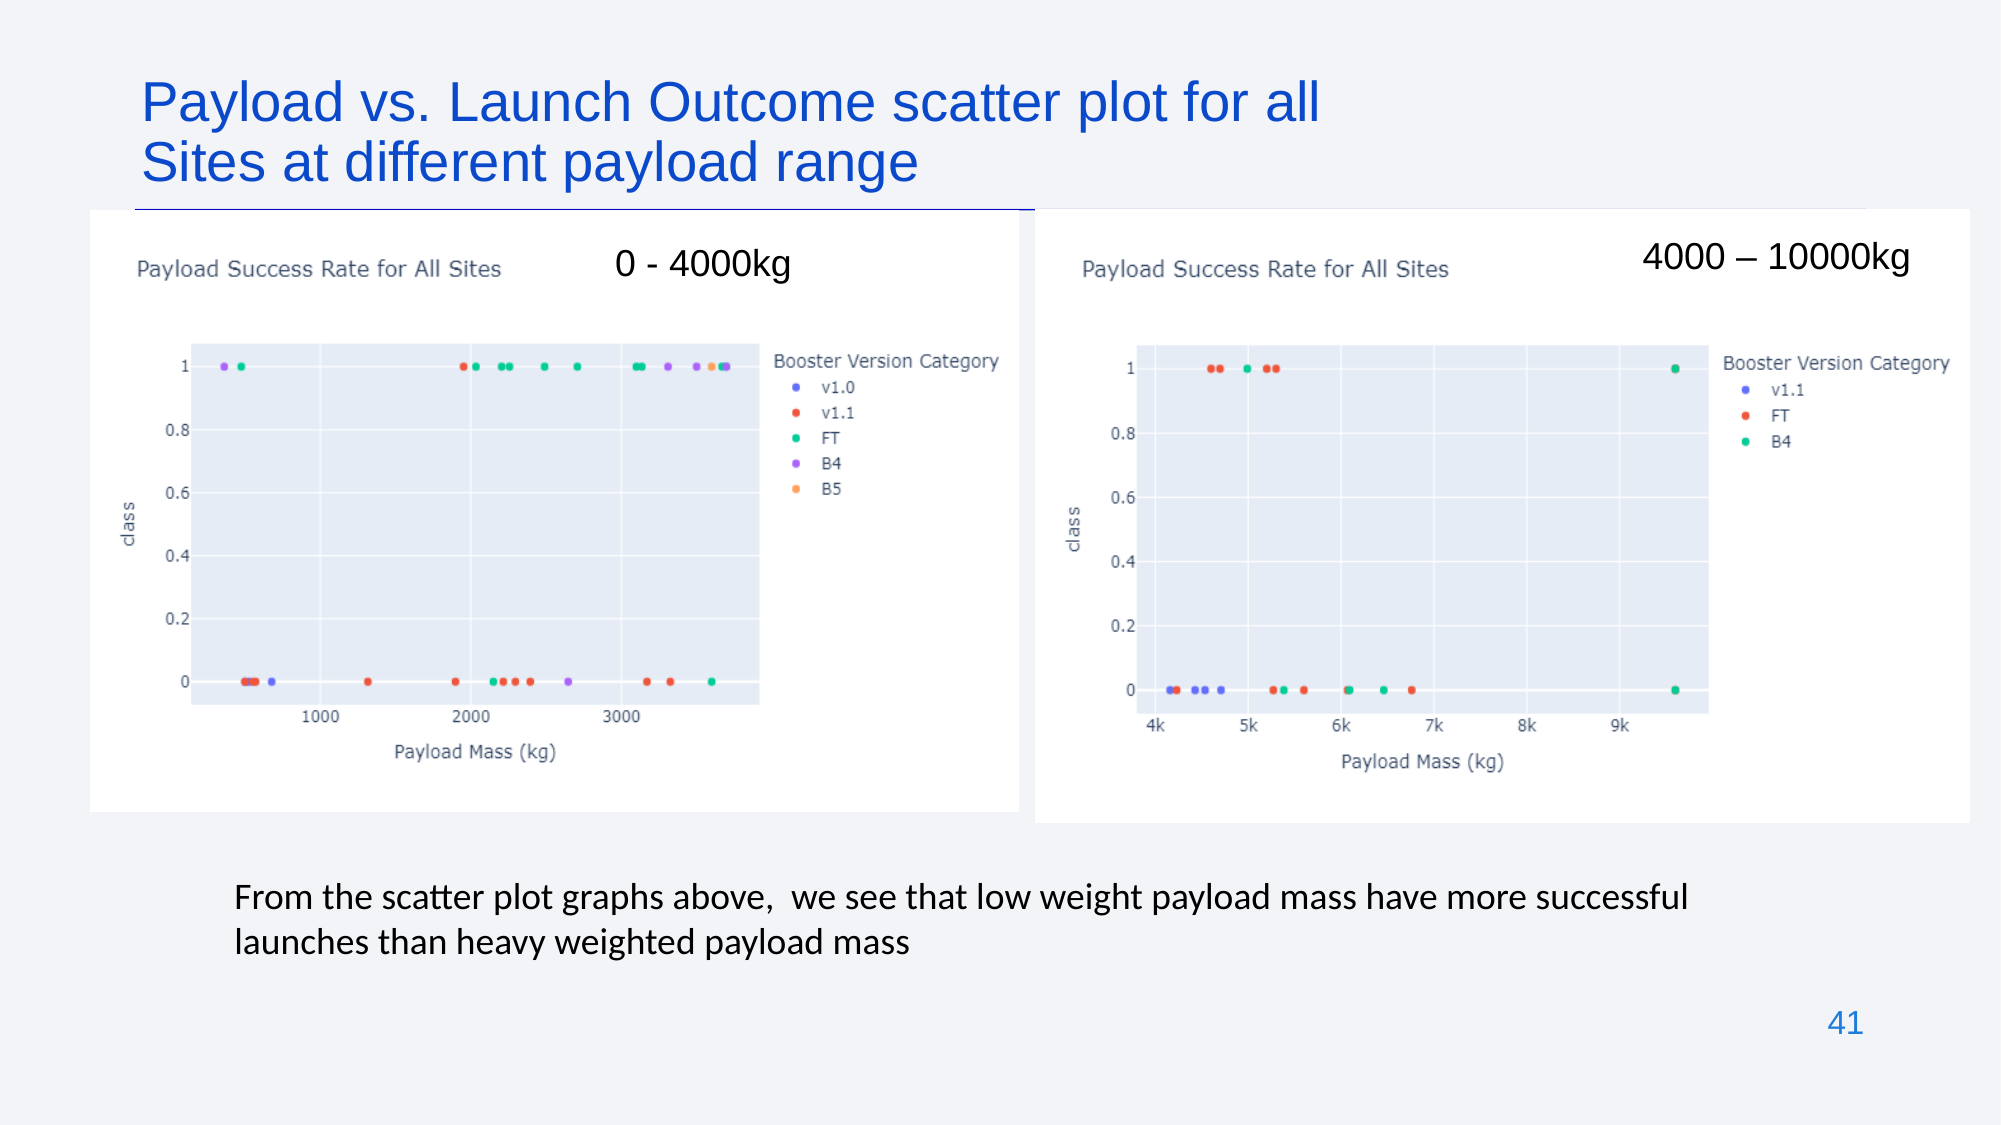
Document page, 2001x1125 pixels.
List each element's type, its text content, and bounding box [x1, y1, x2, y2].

text_box From the scatter plot graphs above, we see that low weight payload mass have more successful launches than heavy weighted payload mass [219, 864, 1742, 970]
text_box Payload vs. Launch Outcome scatter plot for all Sites at different payload range [126, 88, 1852, 179]
slide_number ‹#› [1429, 988, 1880, 1055]
picture [0, 0, 2001, 1125]
